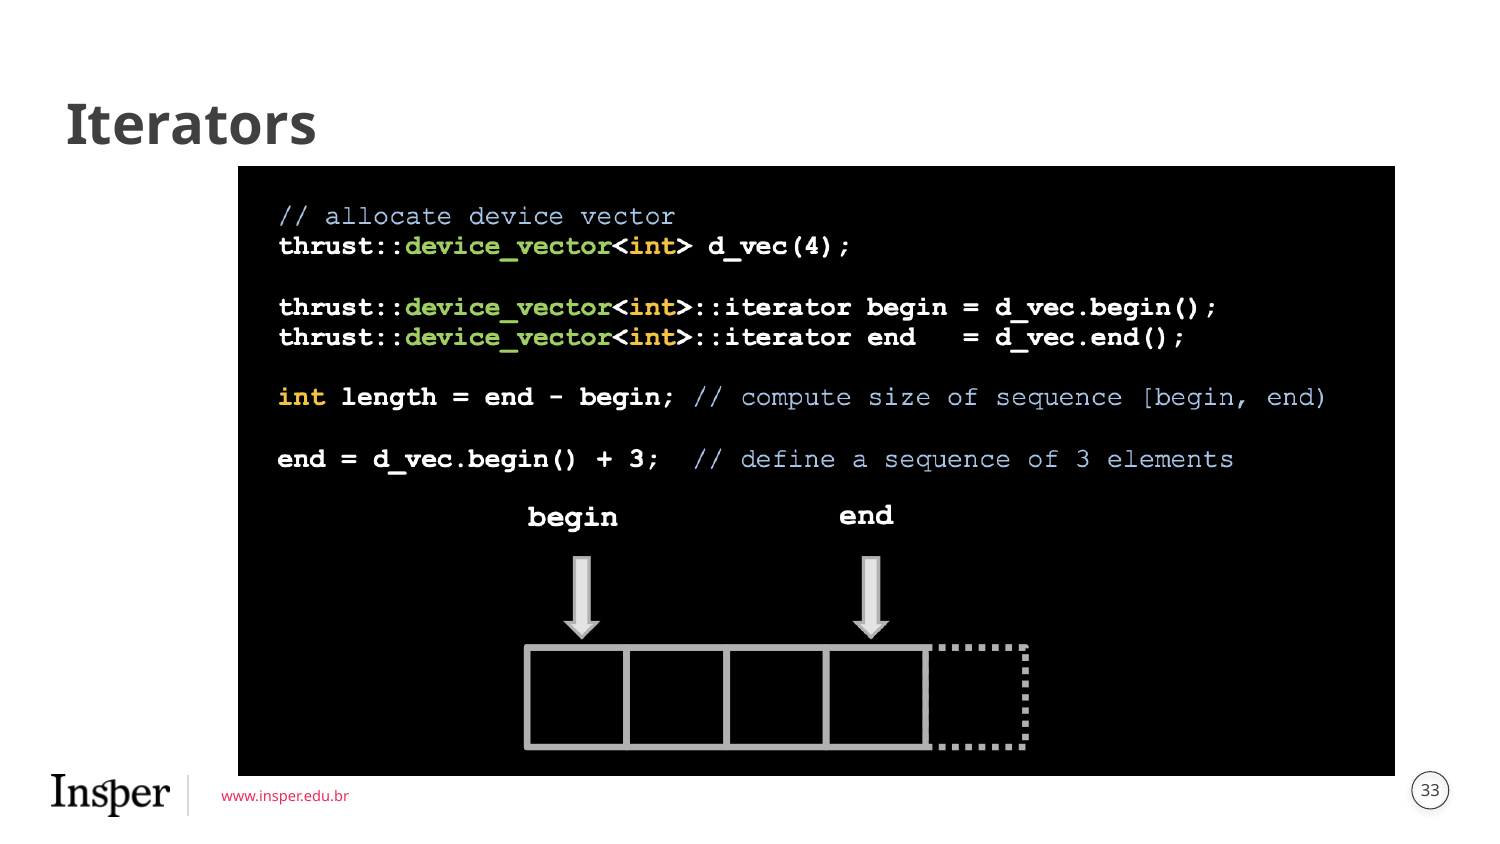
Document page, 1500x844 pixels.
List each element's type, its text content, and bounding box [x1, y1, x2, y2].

picture [51, 774, 170, 817]
title Iterators [51, 72, 1449, 167]
picture [238, 166, 1395, 776]
